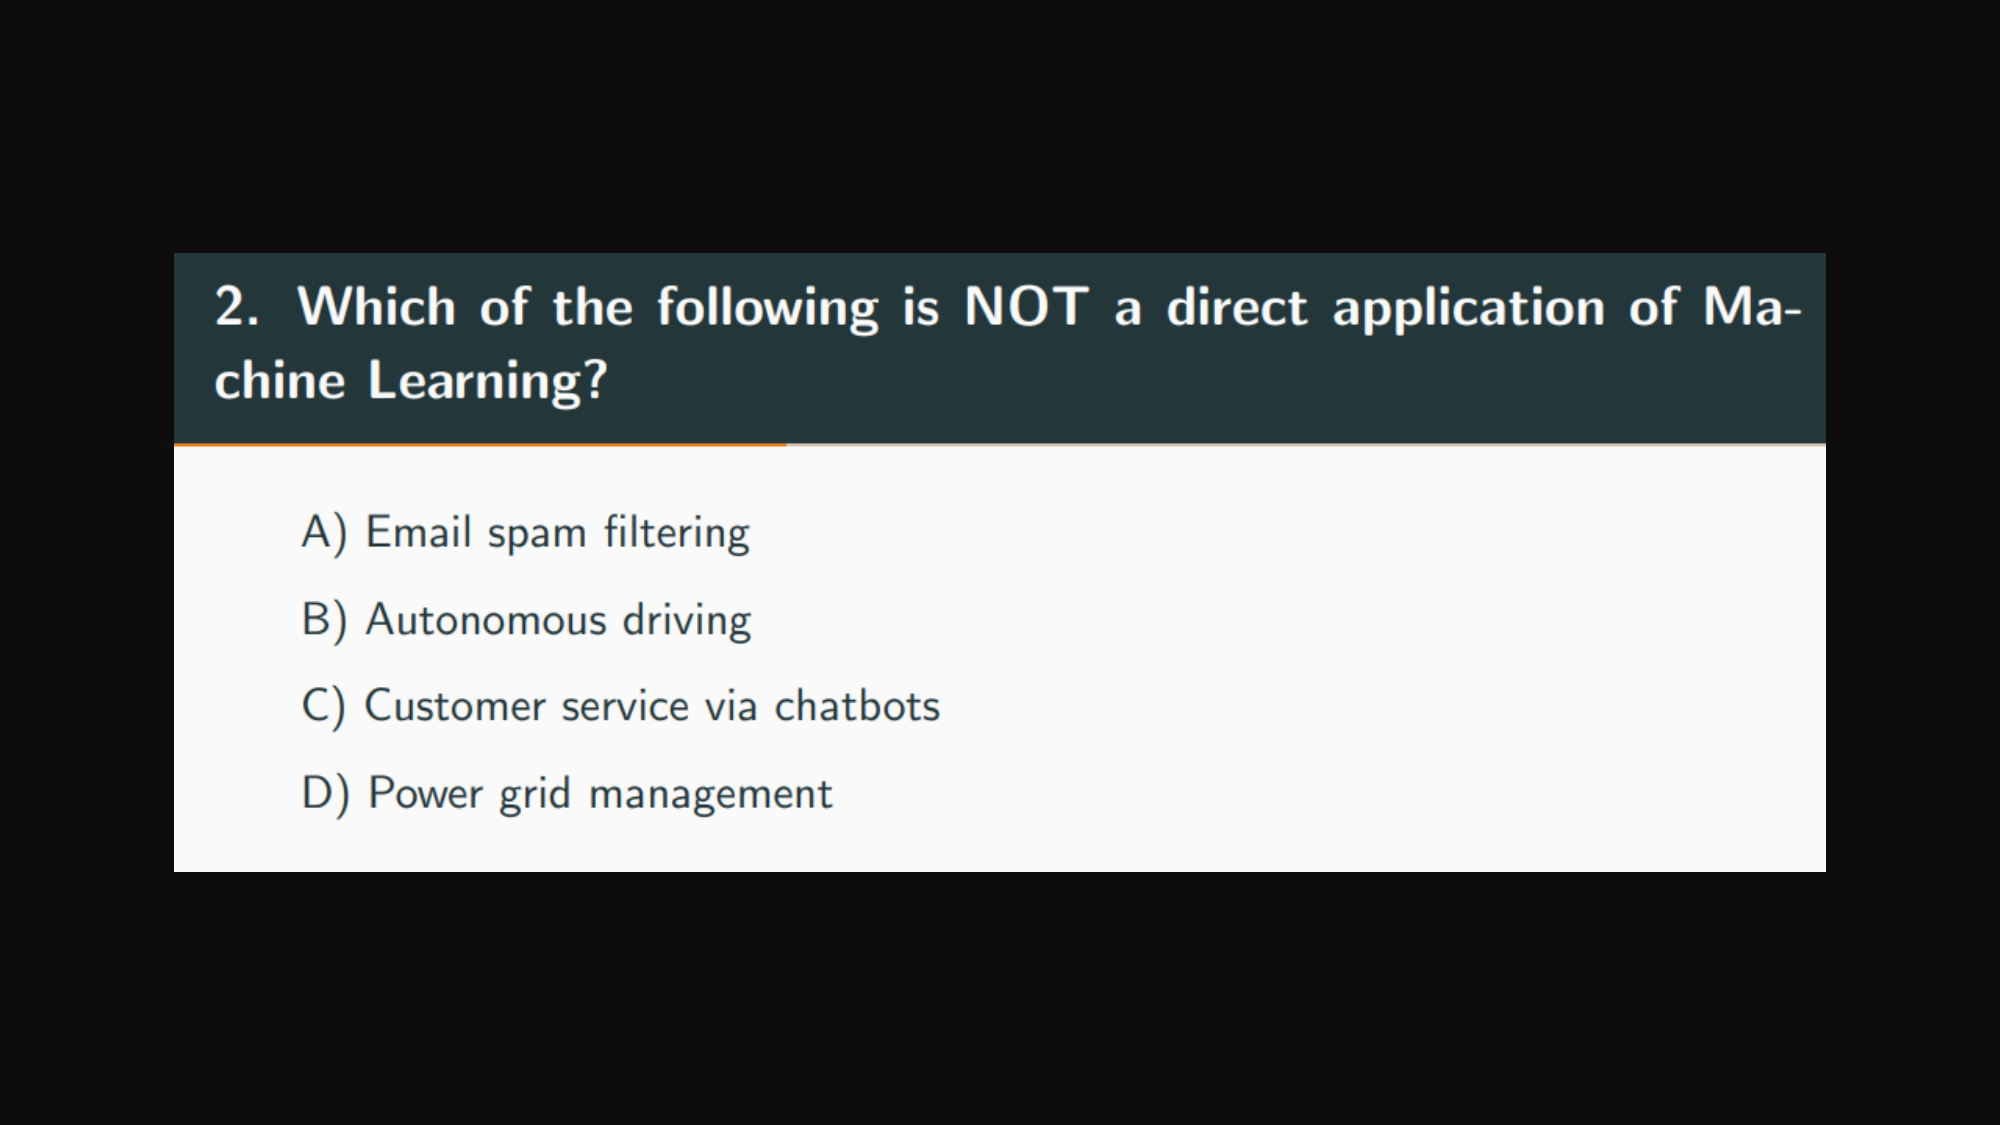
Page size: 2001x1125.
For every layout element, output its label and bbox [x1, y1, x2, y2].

picture [174, 253, 1826, 872]
